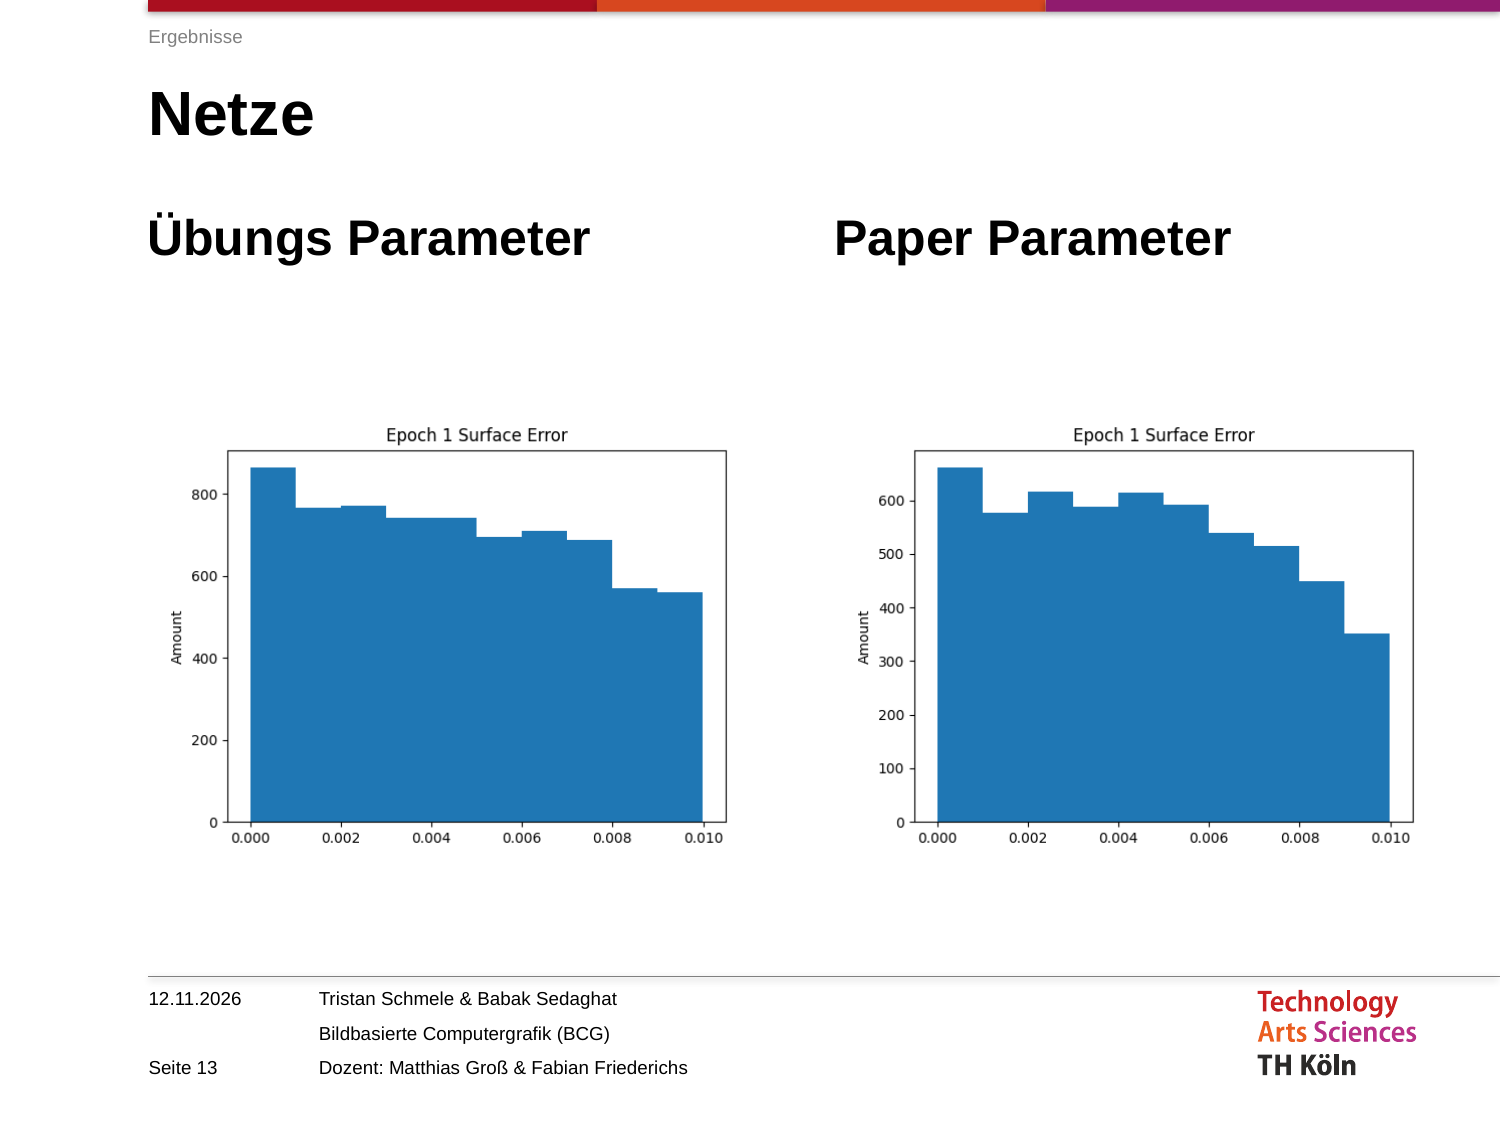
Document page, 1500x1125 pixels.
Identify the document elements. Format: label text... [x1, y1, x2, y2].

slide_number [148, 986, 308, 1016]
title Netze [148, 85, 1477, 204]
slide_number Seite 13 [148, 1043, 308, 1079]
list Paper Parameter [834, 219, 1477, 333]
list Ergebnisse [148, 24, 1476, 60]
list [834, 392, 1477, 875]
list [146, 392, 790, 875]
list Übungs Parameter [147, 219, 790, 333]
